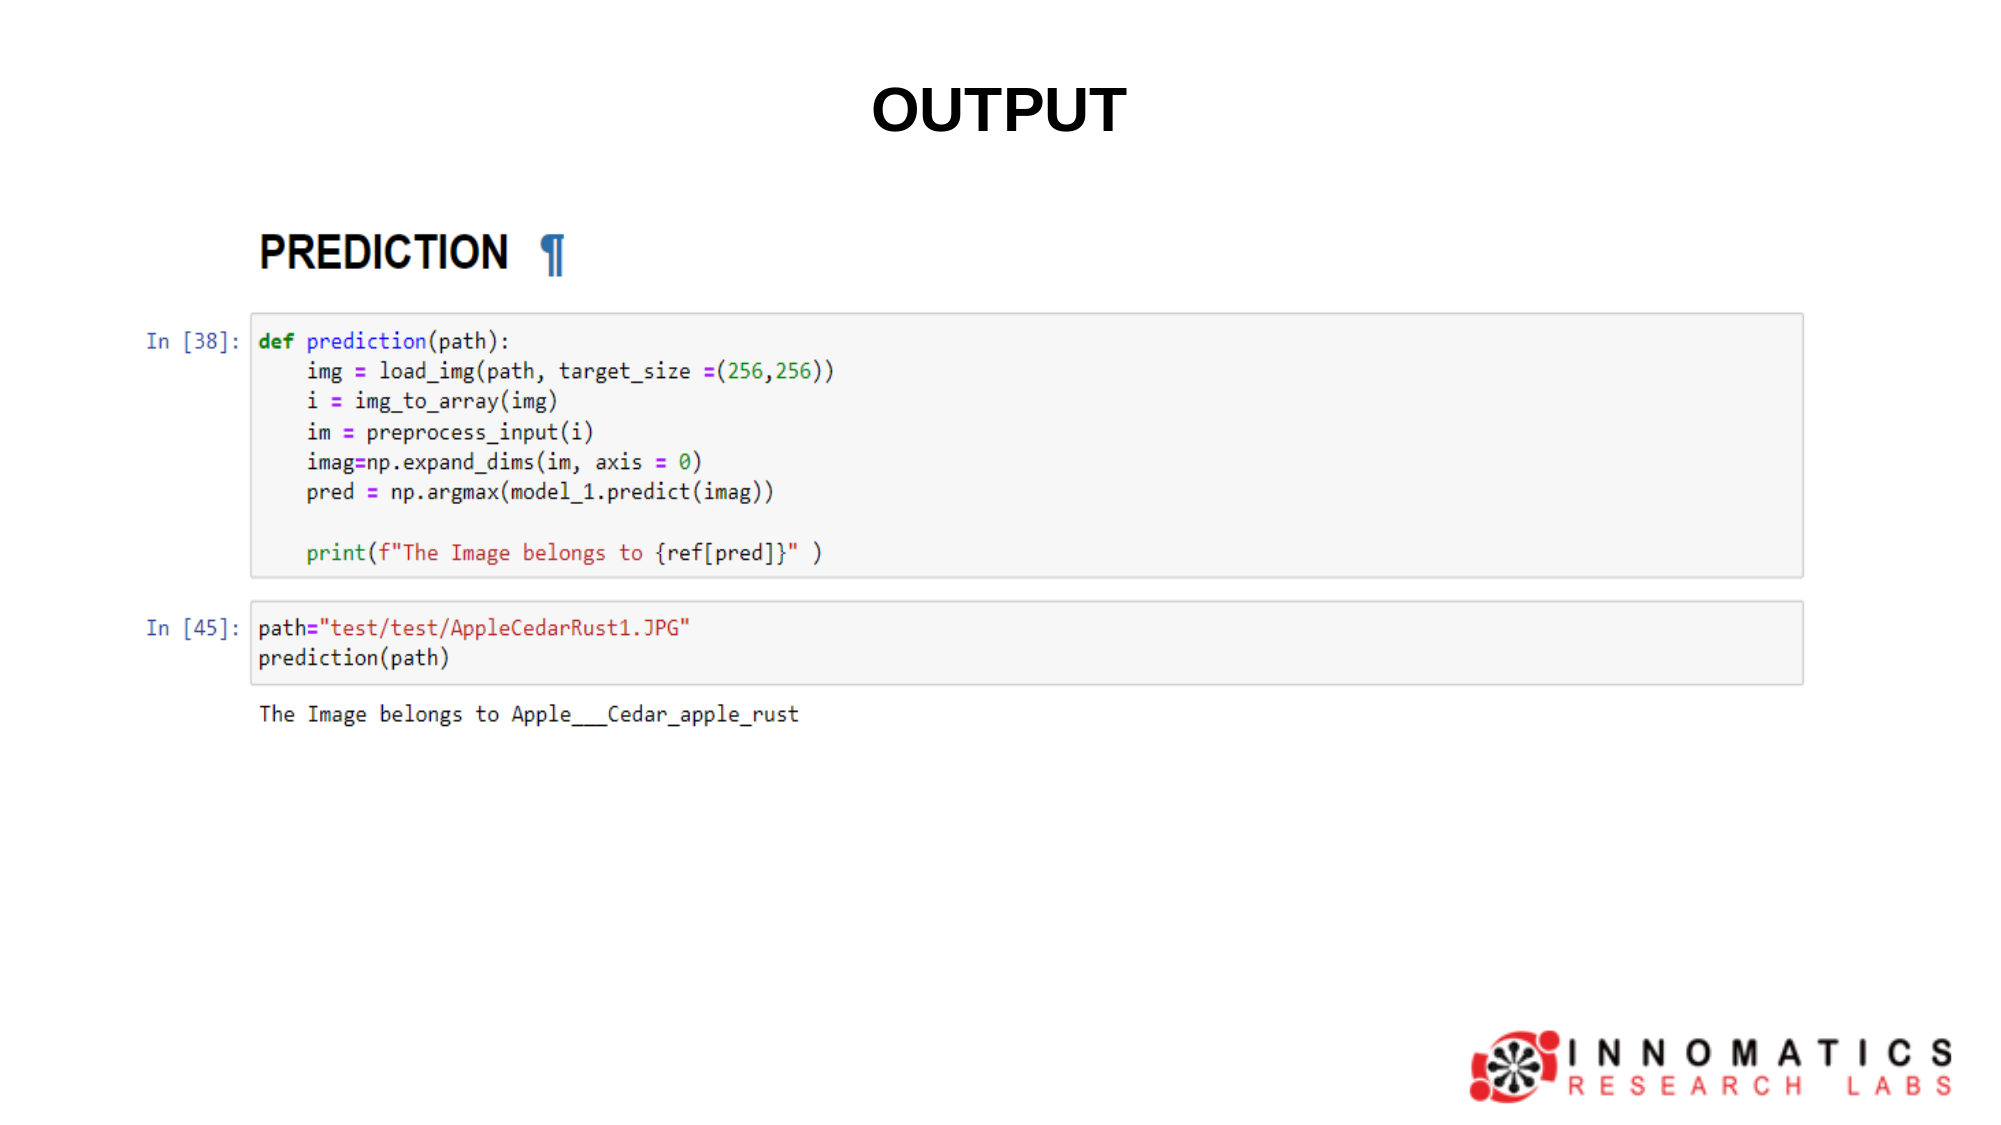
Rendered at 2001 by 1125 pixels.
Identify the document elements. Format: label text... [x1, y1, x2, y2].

picture [99, 200, 1833, 750]
picture [1445, 1014, 1975, 1125]
text_box OUTPUT [99, 12, 1900, 201]
